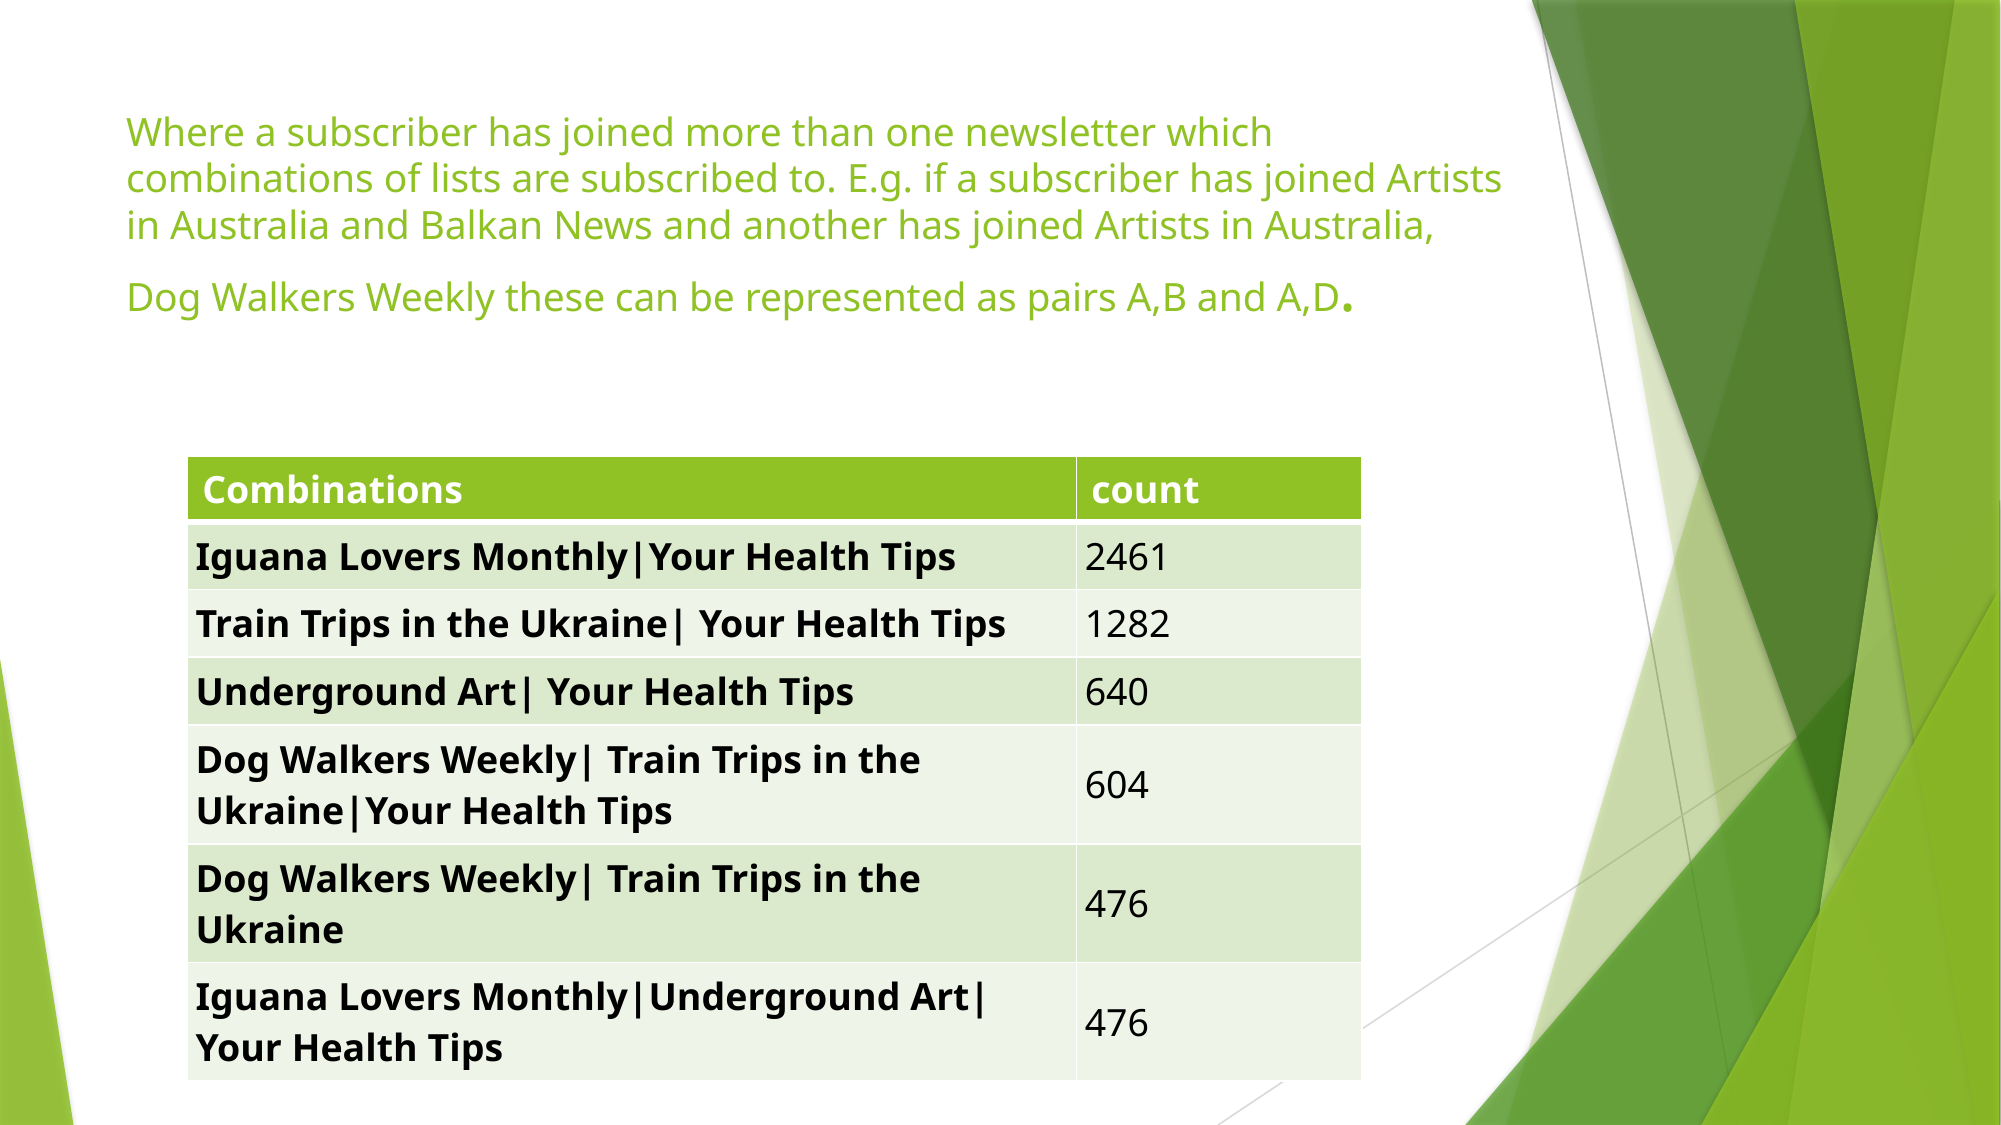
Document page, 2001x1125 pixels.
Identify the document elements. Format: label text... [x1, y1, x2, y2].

table_header count [1077, 457, 1361, 519]
table_cell 640 [1077, 658, 1361, 724]
table_cell Iguana Lovers Monthly|Your Health Tips [188, 525, 1076, 589]
table_cell Train Trips in the Ukraine| Your Health Tips [188, 590, 1076, 656]
table_cell 476 [1077, 845, 1361, 962]
table_header Combinations [188, 457, 1076, 519]
table_cell 1282 [1077, 590, 1361, 656]
table_cell 2461 [1077, 525, 1361, 589]
table_cell Underground Art| Your Health Tips [188, 658, 1076, 724]
table_cell Dog Walkers Weekly| Train Trips in the Ukraine|Your Health Tips [188, 726, 1076, 843]
table_cell 476 [1077, 963, 1361, 1080]
table_cell 604 [1077, 726, 1361, 843]
table_cell Iguana Lovers Monthly|Underground Art| Your Health Tips [188, 963, 1076, 1080]
title Where a subscriber has joined more than one newsletter which combinations of lists are subscribed to. E.g. if a subscriber has joined Artists in Australia and Balkan News and another has joined Artists in Australia, Dog Walkers Weekly these can be represented as pairs A,B and A,D. [111, 99, 1522, 379]
table_cell Dog Walkers Weekly| Train Trips in the Ukraine [188, 845, 1076, 962]
